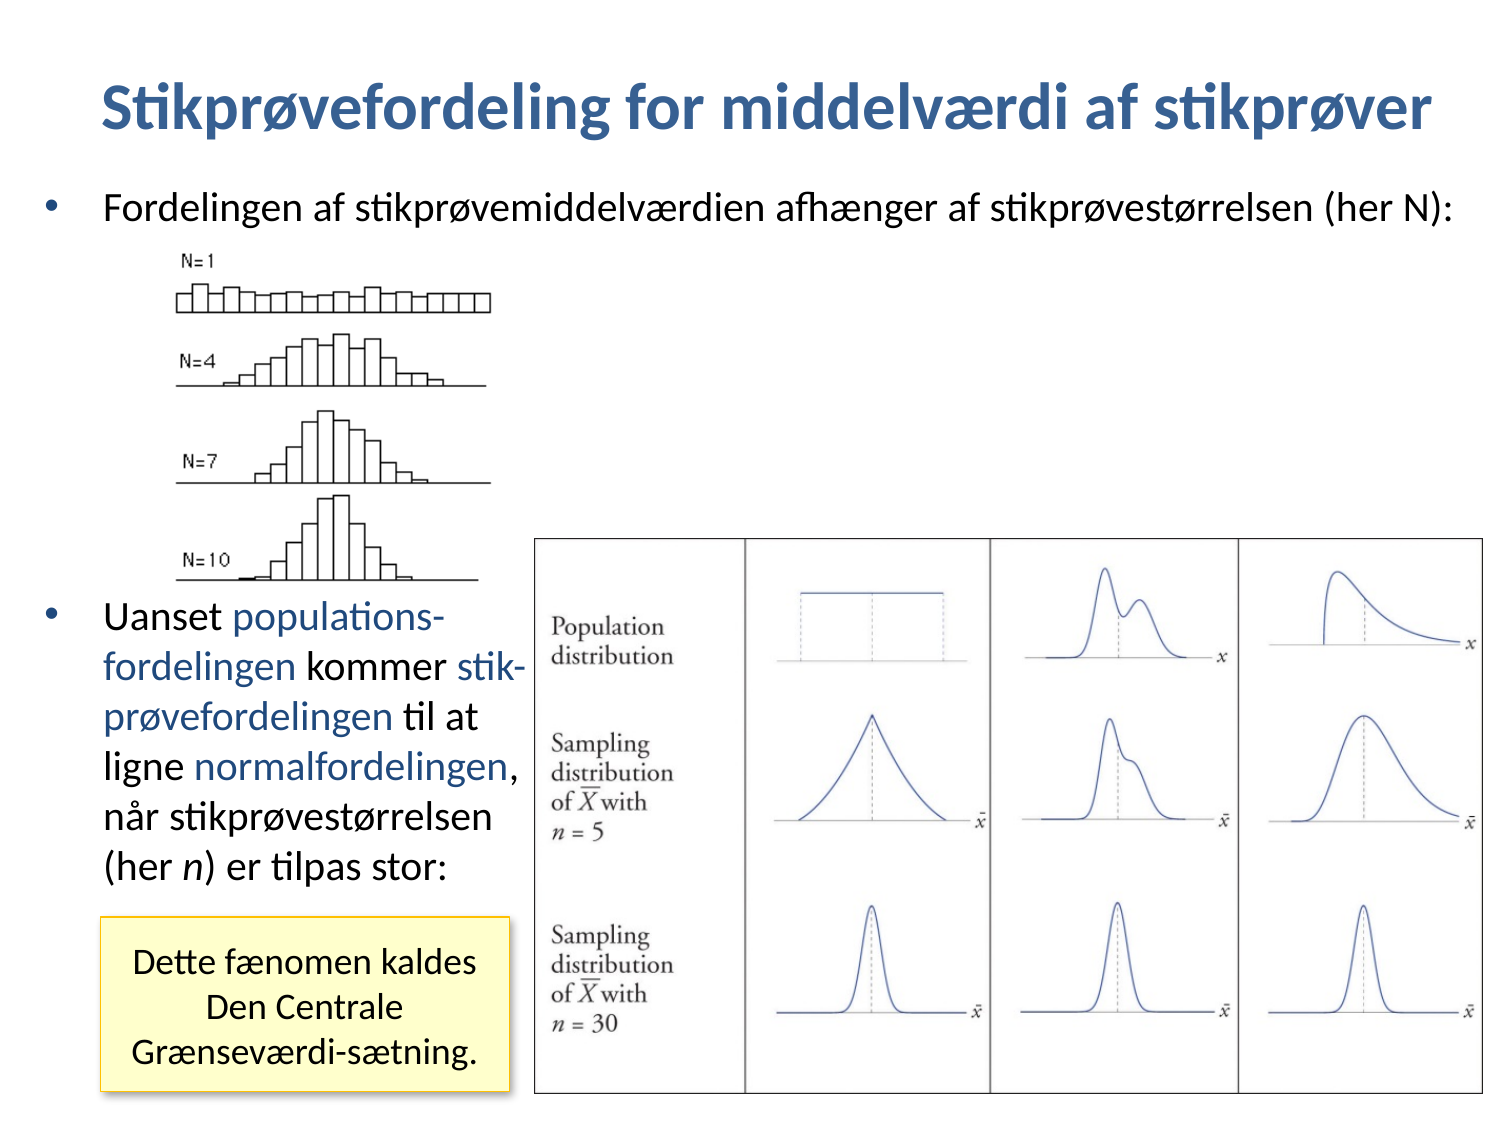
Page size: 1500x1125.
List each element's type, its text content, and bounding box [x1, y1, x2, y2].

picture [534, 538, 1483, 1095]
list Fordelingen af stikprøvemiddelværdien afhænger af stikprøvestørrelsen (her N): Uanset populations- fordelingen kommer stik- prøvefordelingen til at ligne normalfordelingen, når stikprøvestørrelsen (her n) er tilpas stor: [29, 172, 1483, 1106]
picture [159, 243, 510, 590]
title Stikprøvefordeling for middelværdi af stikprøver [76, 45, 1459, 161]
text_box Dette fænomen kaldes Den Centrale Grænseværdi-sætning. [98, 915, 511, 1094]
